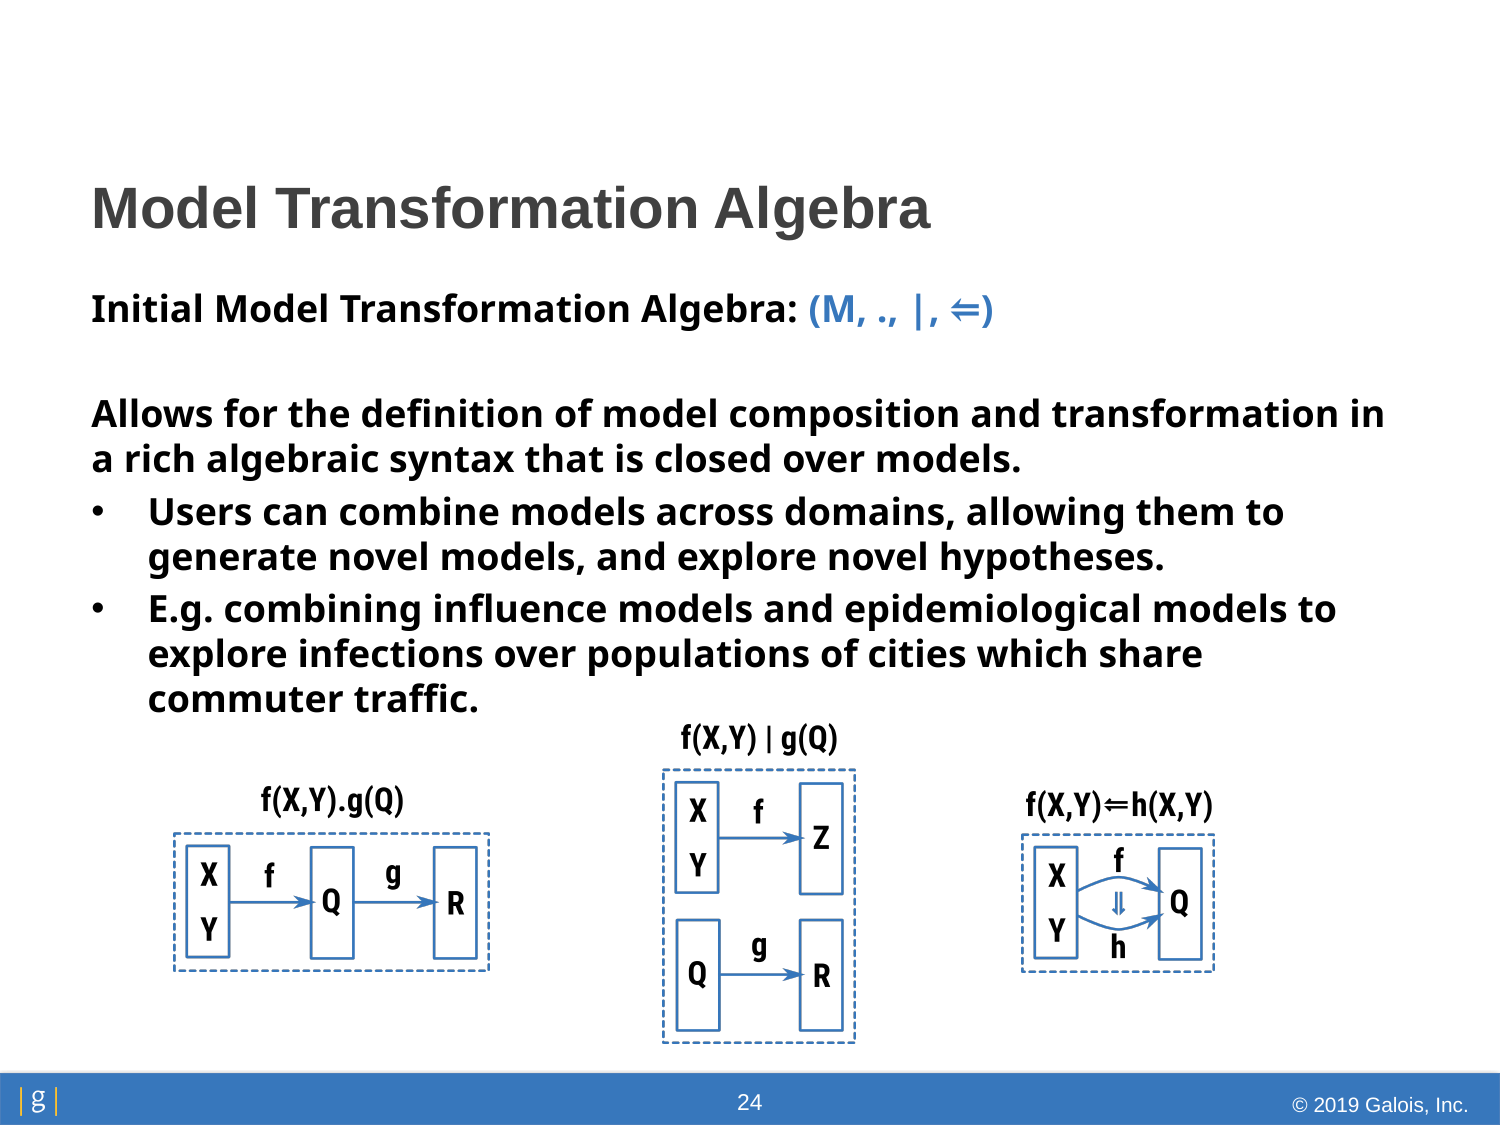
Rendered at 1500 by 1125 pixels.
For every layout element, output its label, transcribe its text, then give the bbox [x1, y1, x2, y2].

picture [173, 785, 490, 972]
list Initial Model Transformation Algebra: (M, ., |, ⥢) Allows for the definition of model composition and transformation in a rich algebraic syntax that is closed over models. Users can combine models across domains, allowing them to generate novel models, and explore novel hypotheses. E.g. combining influence models and epidemiological models to explore infections over populations of cities which share commuter traffic. [76, 277, 1426, 1005]
picture [661, 722, 856, 1044]
title Model Transformation Algebra [76, 172, 1426, 239]
picture [1021, 790, 1216, 974]
picture [20, 1087, 57, 1116]
